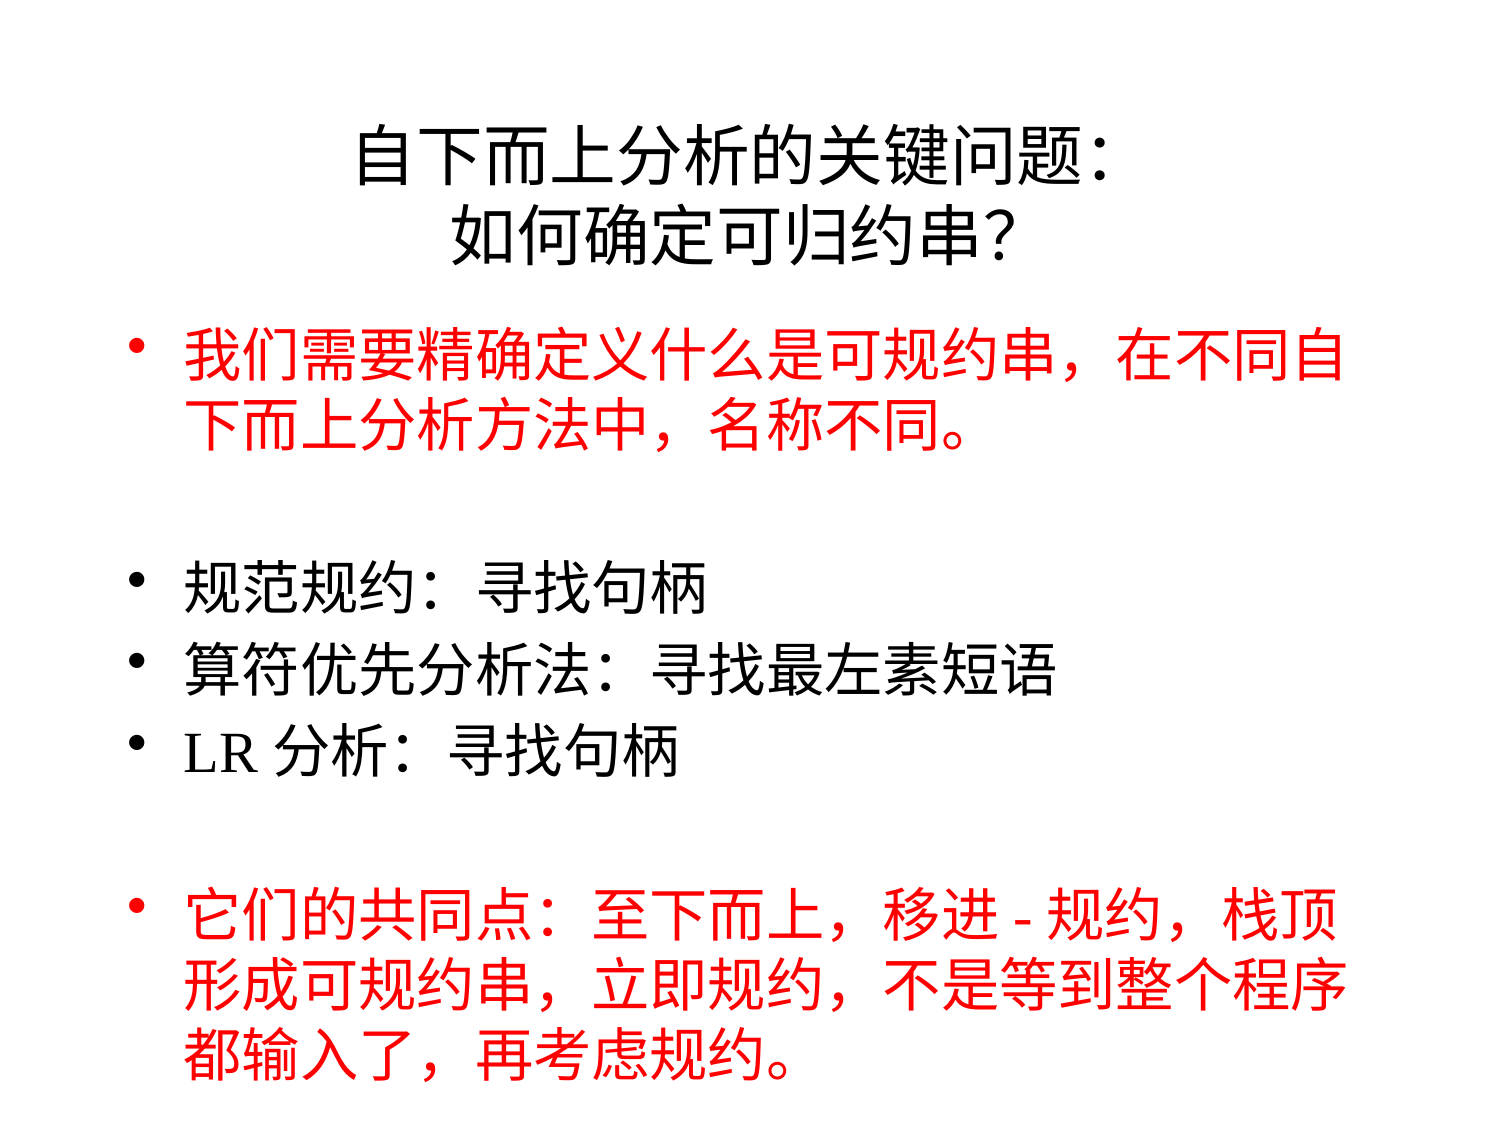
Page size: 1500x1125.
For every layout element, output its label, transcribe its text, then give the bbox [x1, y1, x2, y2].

title 自下而上分析的关键问题： 如何确定可归约串？ [112, 99, 1388, 288]
list 我们需要精确定义什么是可规约串，在不同自下而上分析方法中，名称不同。 规范规约：寻找句柄 算符优先分析法：寻找最左素短语 LR分析：寻找句柄 它们的共同点：至下而上，移进-规约，栈顶形成可规约串，立即规约，不是等到整个程序都输入了，再考虑规约。 [112, 310, 1388, 1036]
